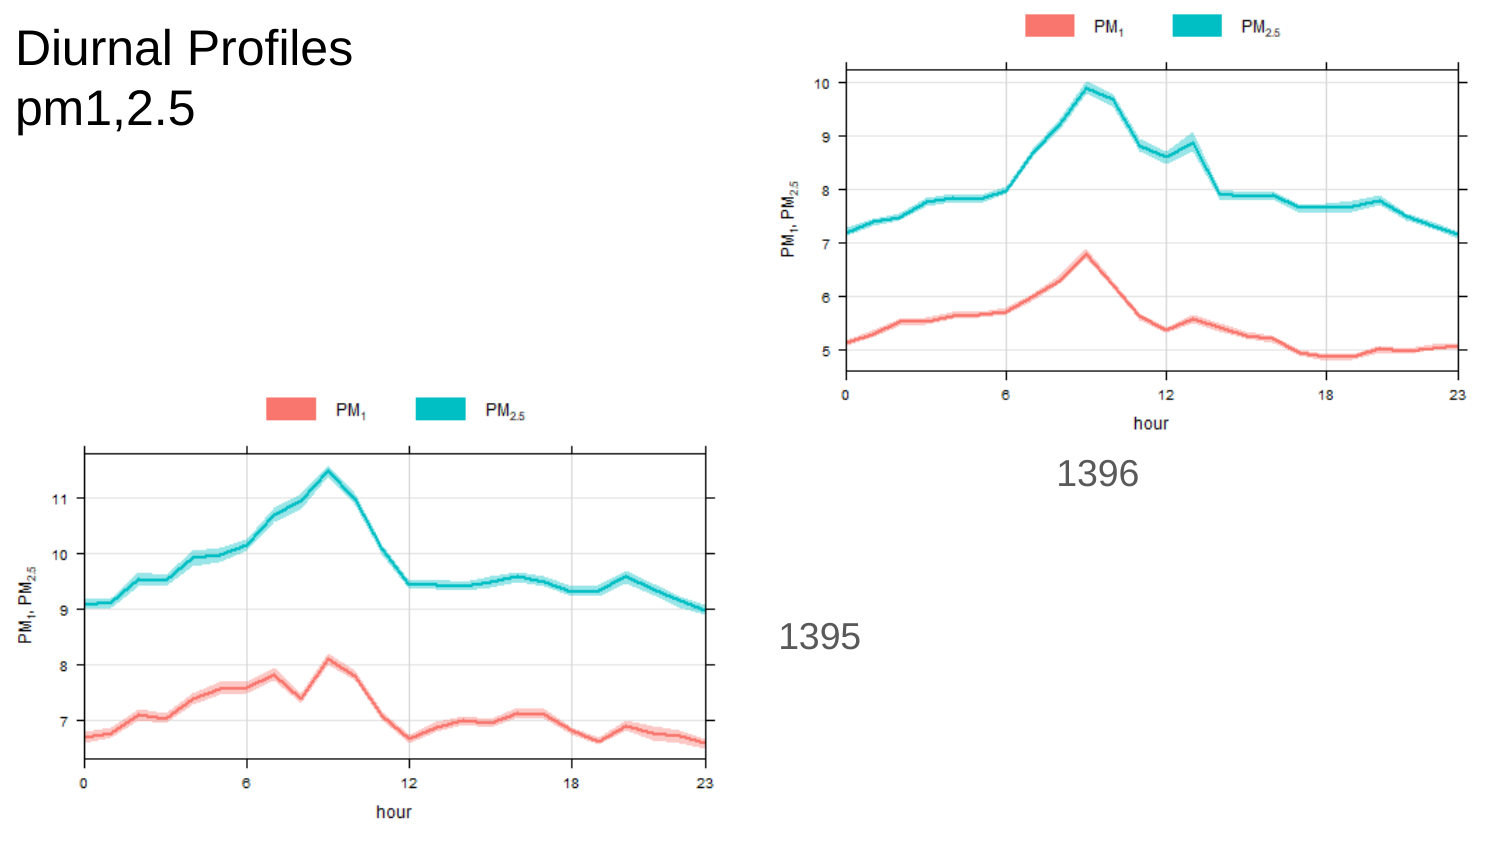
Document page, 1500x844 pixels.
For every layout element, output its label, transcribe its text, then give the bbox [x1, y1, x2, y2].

picture [0, 382, 748, 844]
text_box Diurnal Profiles pm1,2.5 [0, 0, 493, 150]
text_box 1395 [763, 597, 1500, 673]
picture [763, 0, 1500, 455]
text_box 1396 [1041, 462, 1500, 510]
